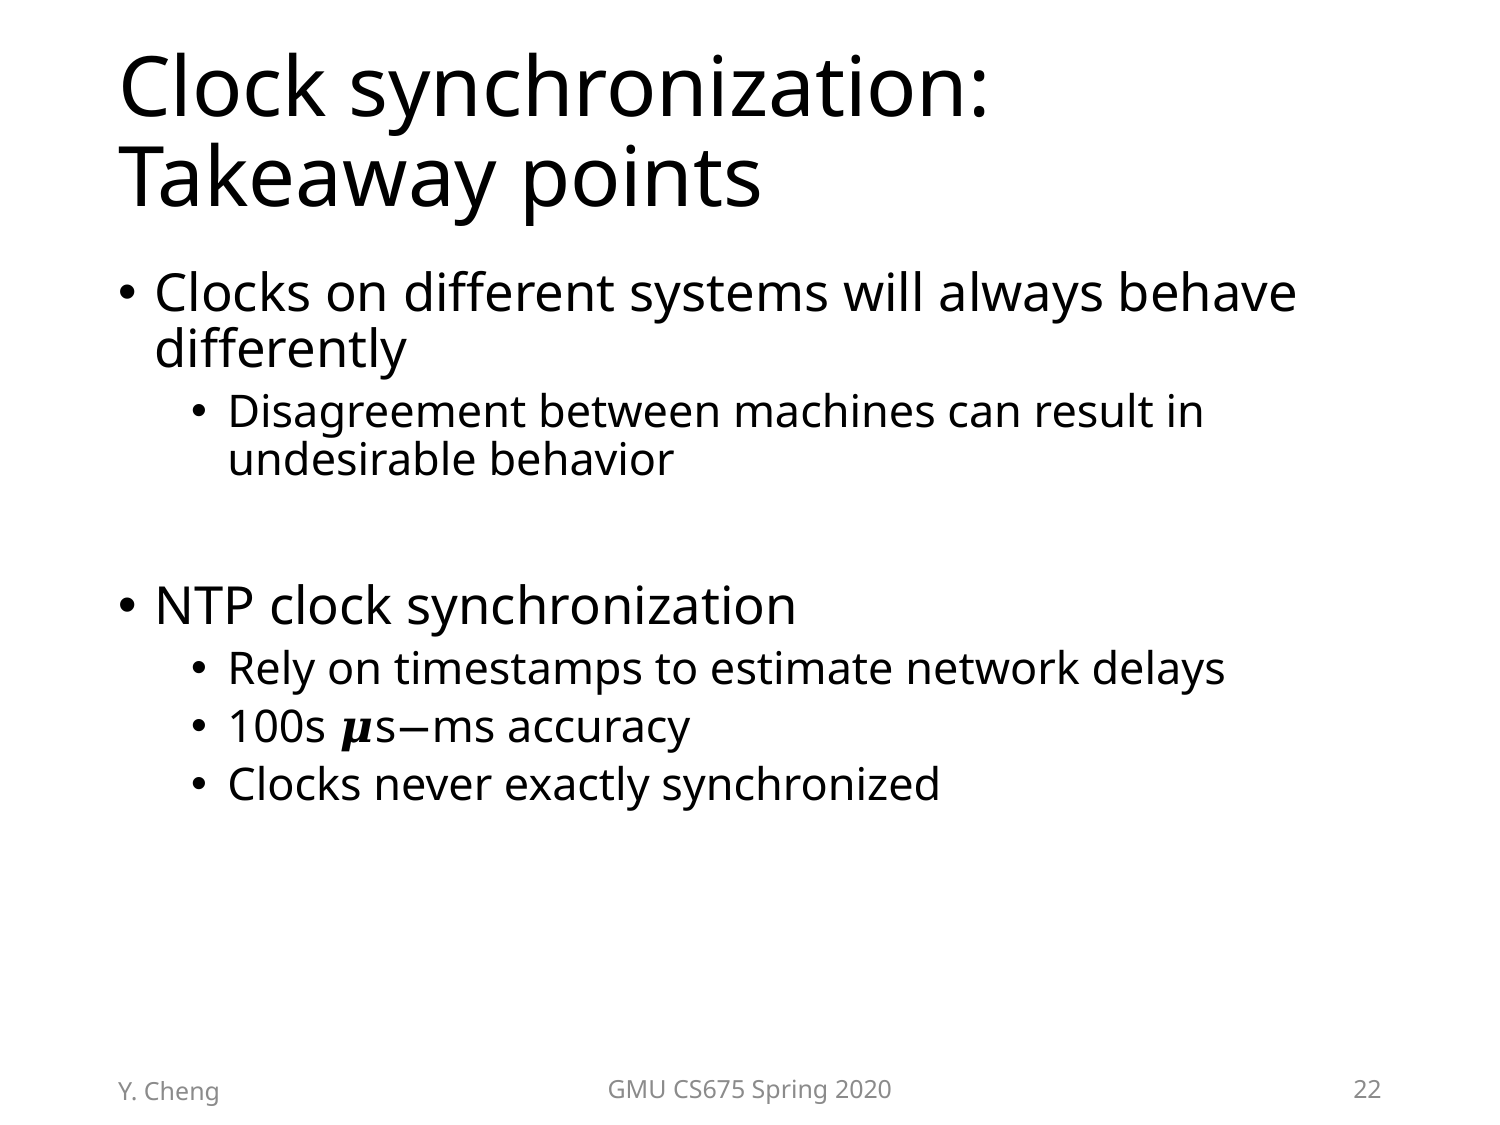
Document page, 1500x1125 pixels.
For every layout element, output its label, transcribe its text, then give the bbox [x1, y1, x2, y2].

list Clocks on different systems will always behave differently Disagreement between machines can result in undesirable behavior NTP clock synchronization Rely on timestamps to estimate network delays 100s 𝝁s−ms accuracy Clocks never exactly synchronized [103, 258, 1397, 821]
footer GMU CS675 Spring 2020 [496, 1060, 1004, 1121]
title Clock synchronization: Takeaway points [103, 25, 1397, 243]
slide_number Y. Cheng [103, 1060, 441, 1121]
slide_number 22 [1059, 1060, 1397, 1121]
